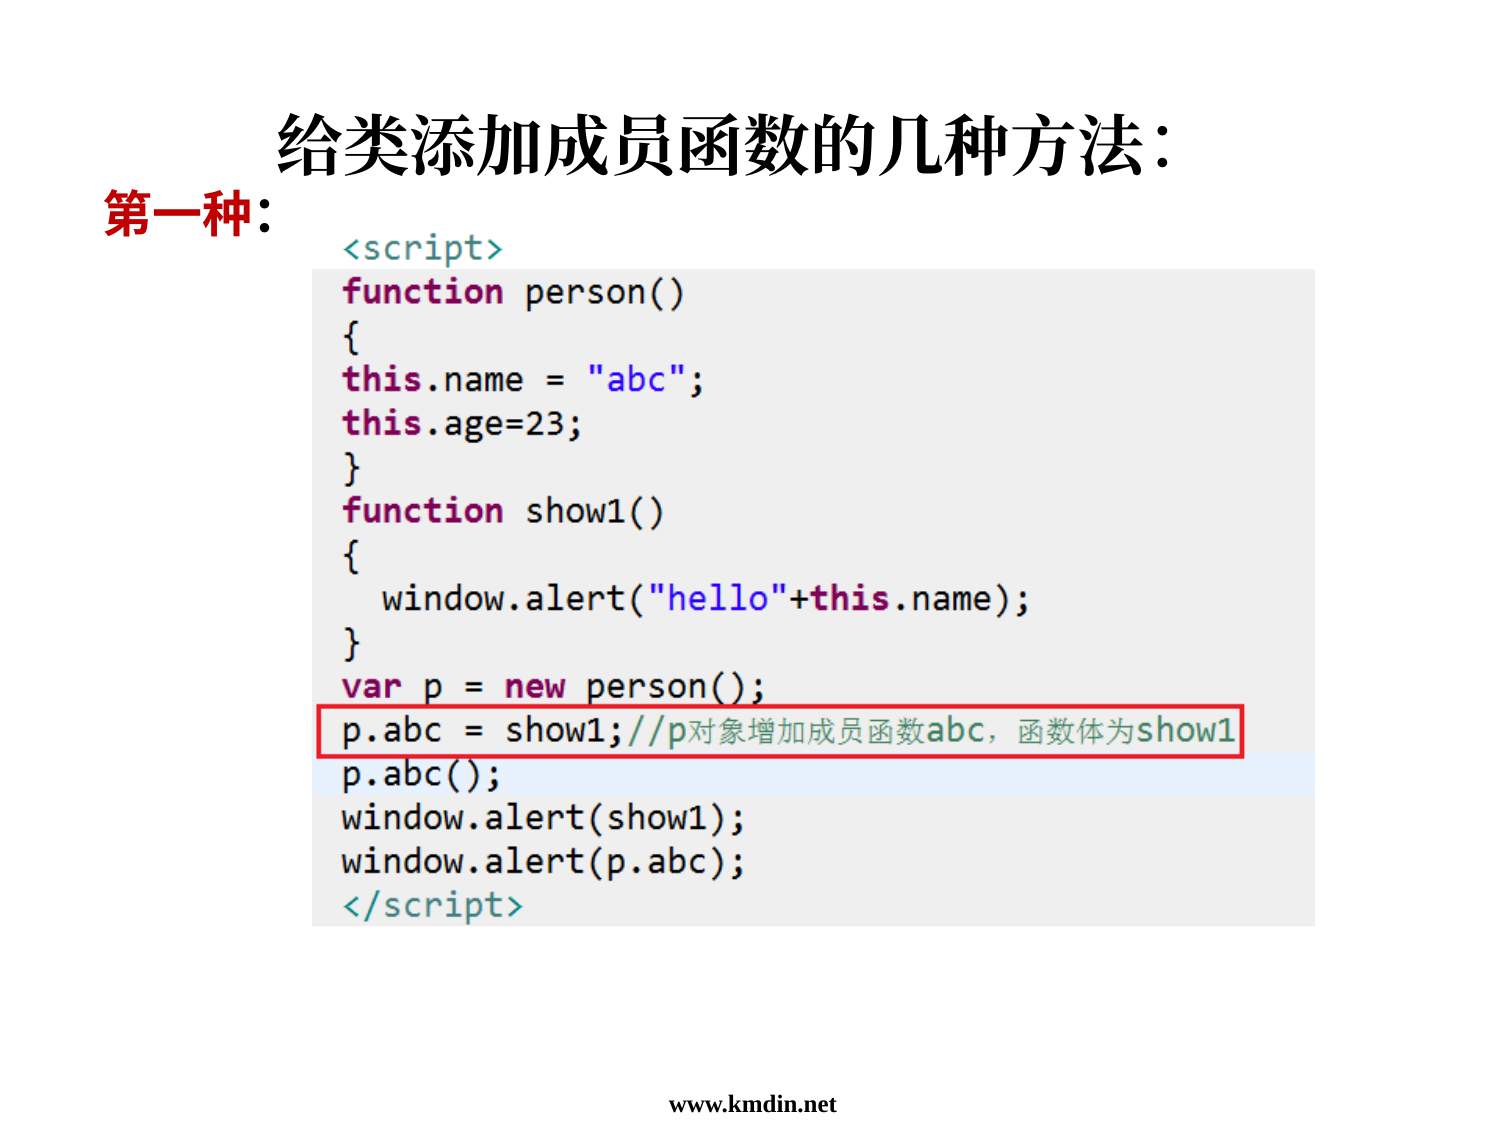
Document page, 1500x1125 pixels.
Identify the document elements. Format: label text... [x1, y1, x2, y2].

text_box 第一种： [87, 174, 763, 250]
picture [312, 224, 1315, 940]
title 给类添加成员函数的几种方法： [75, 45, 1425, 233]
